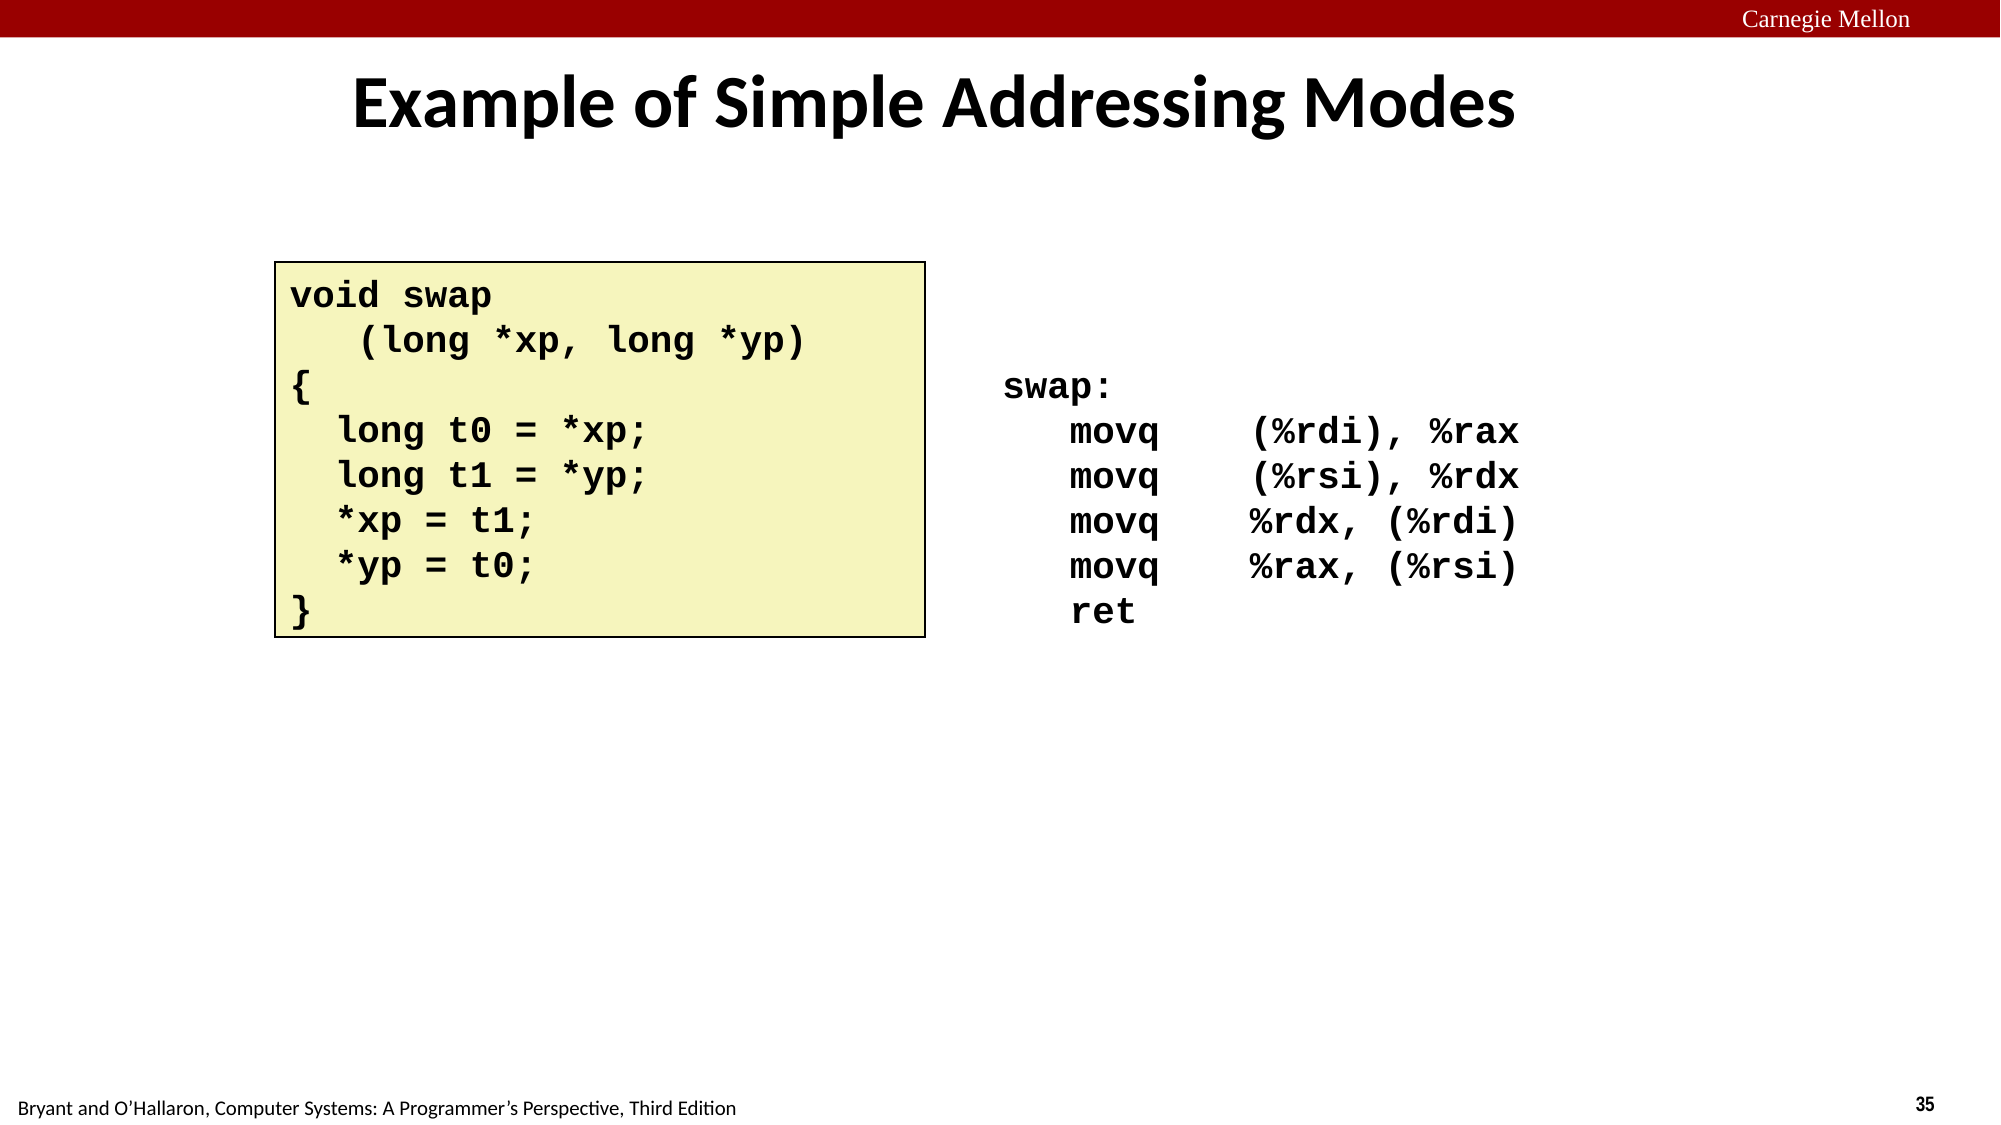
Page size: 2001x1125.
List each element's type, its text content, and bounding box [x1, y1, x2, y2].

text_box void swap (long *xp, long *yp) { long t0 = *xp; long t1 = *yp; *xp = t1; *yp = t0; } [275, 262, 925, 637]
text_box swap: movq (%rdi), %rax movq (%rsi), %rdx movq %rdx, (%rdi) movq %rax, (%rsi) ret [987, 353, 1675, 638]
title Example of Simple Addressing Modes [337, 49, 1594, 145]
